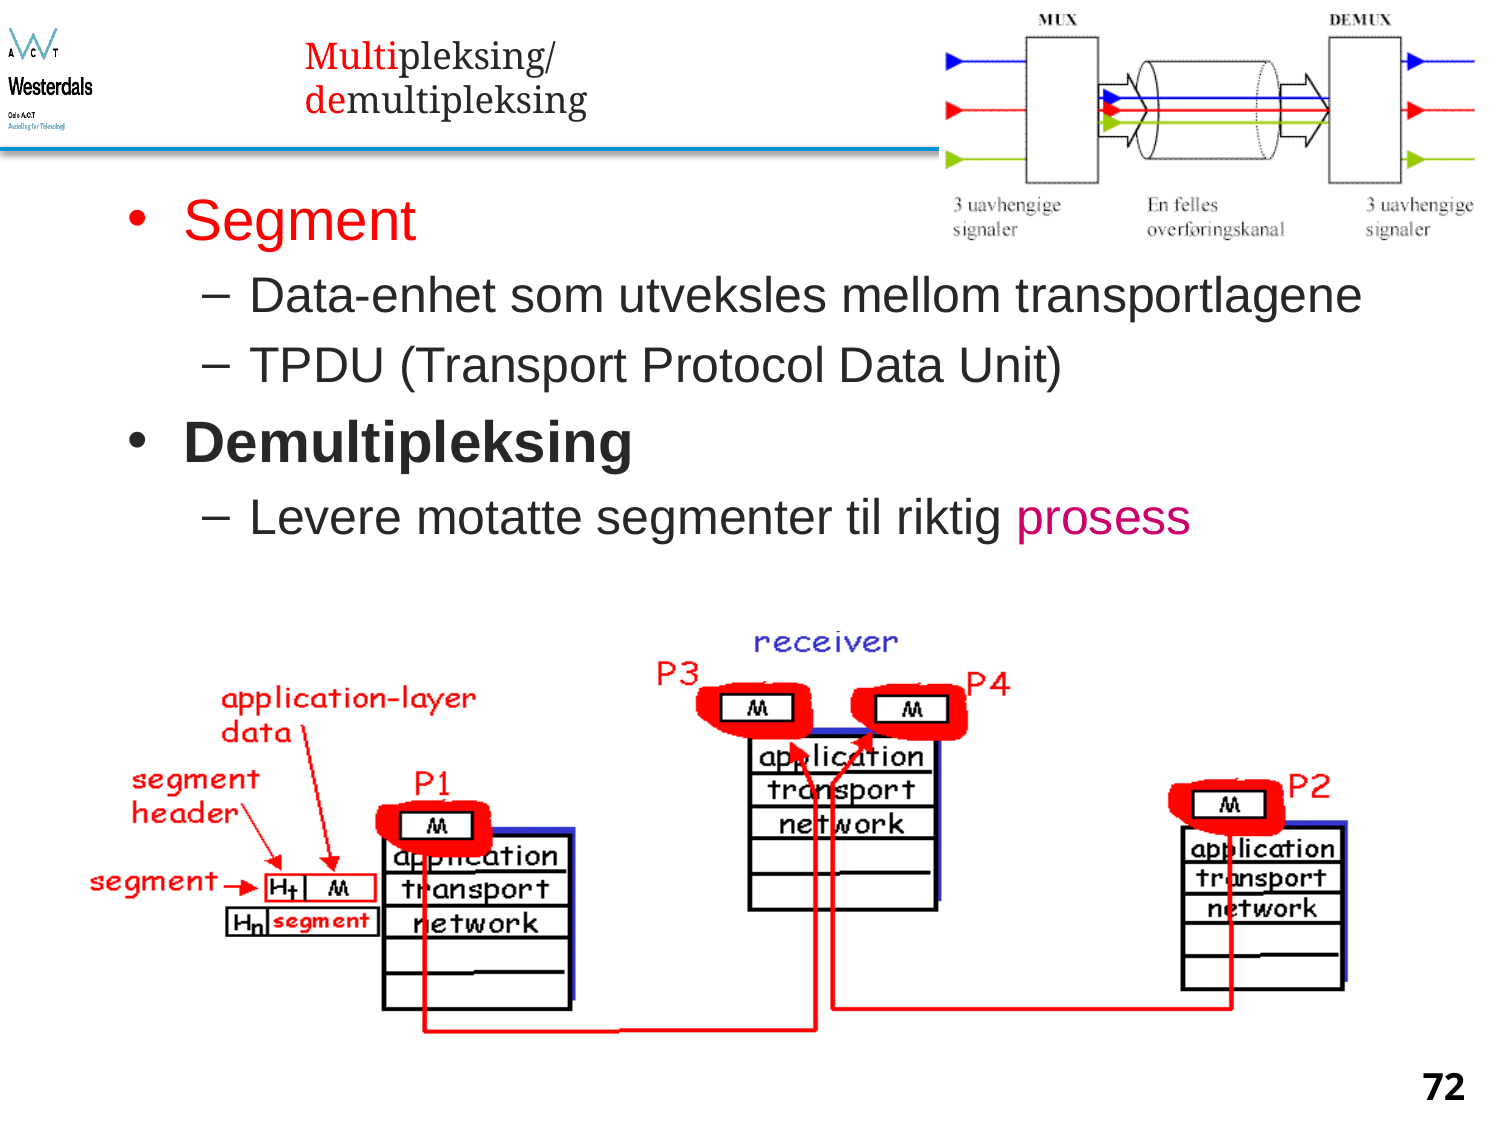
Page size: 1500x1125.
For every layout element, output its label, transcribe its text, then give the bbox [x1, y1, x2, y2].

picture [938, 0, 1500, 258]
picture [88, 631, 1356, 1043]
slide_number 72 [1130, 1058, 1481, 1119]
picture [0, 0, 102, 146]
list Segment Data-enhet som utveksles mellom transportlagene TPDU (Transport Protocol Data Unit) Demultipleksing Levere motatte segmenter til riktig prosess [112, 174, 1388, 592]
title Multipleksing/ demultipleksing [289, 24, 933, 130]
